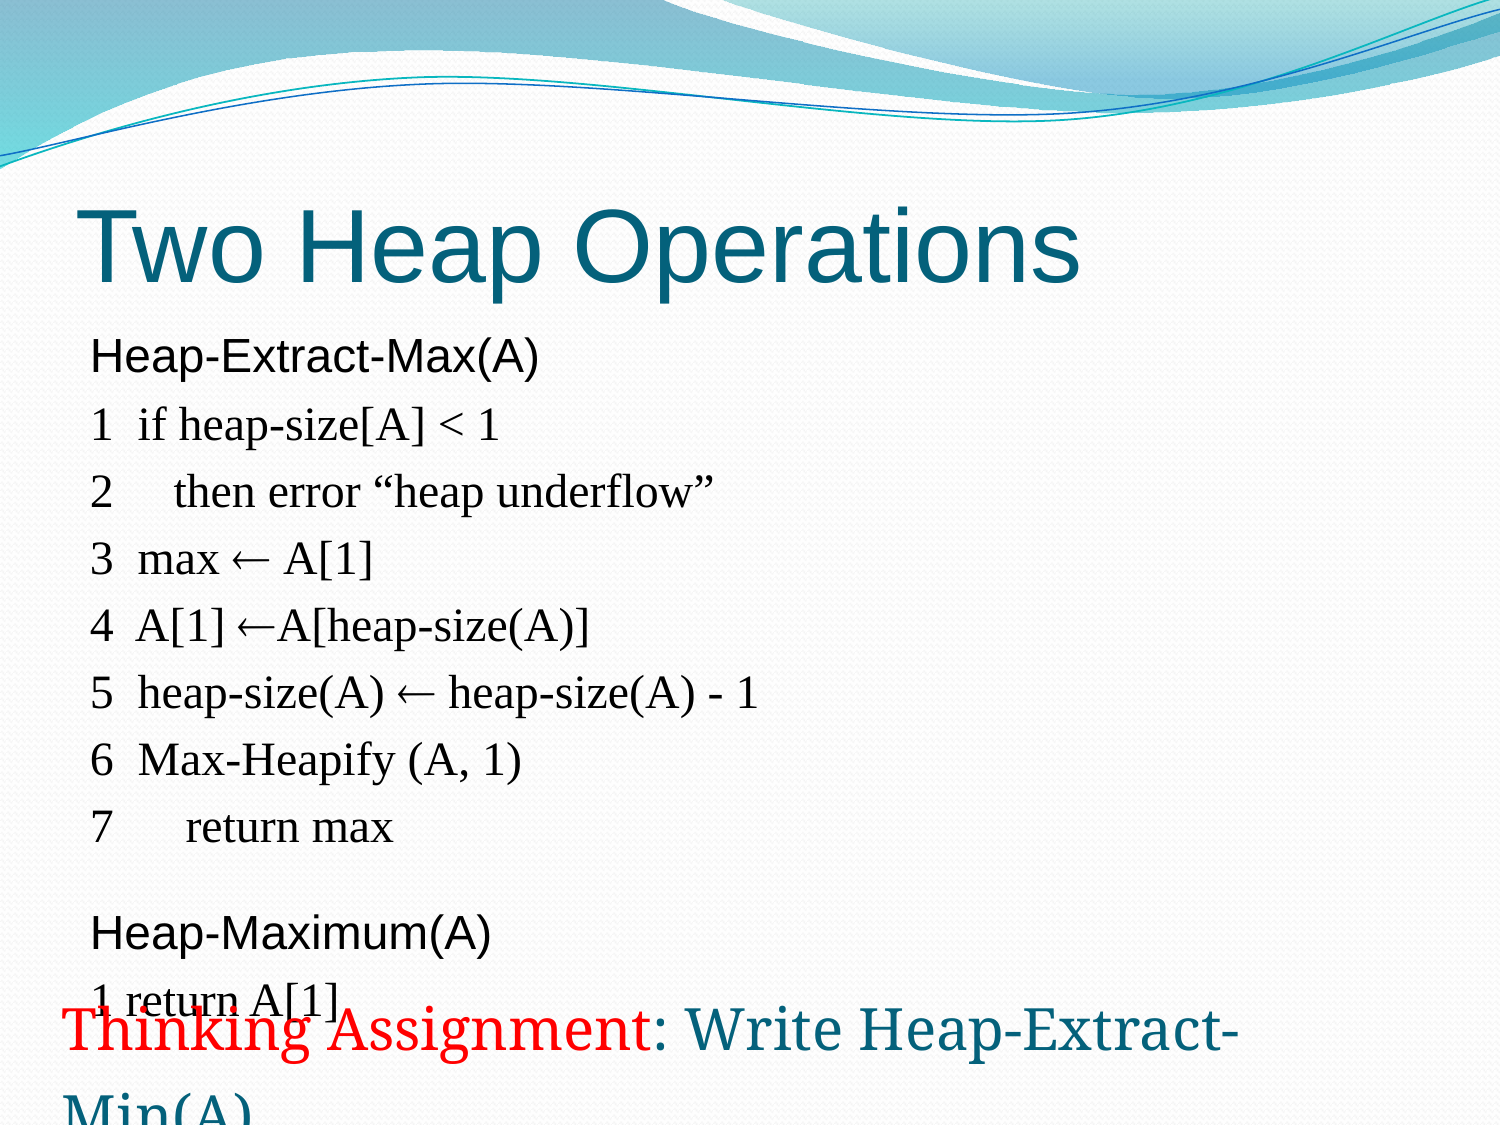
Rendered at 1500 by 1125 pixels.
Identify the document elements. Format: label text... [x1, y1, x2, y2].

text_box Thinking Assignment: Write Heap-Extract-Min(A) [46, 972, 1397, 1102]
title Two Heap Operations [75, 115, 1425, 303]
list Heap-Extract-Max(A) 1 if heap-size[A] < 1 2 then error “heap underflow” 3 max  A[1] 4 A[1] A[heap-size(A)] 5 heap-size(A)  heap-size(A) - 1 6 Max-Heapify (A, 1) 7 return max Heap-Maximum(A) 1 return A[1] [75, 317, 1425, 1038]
